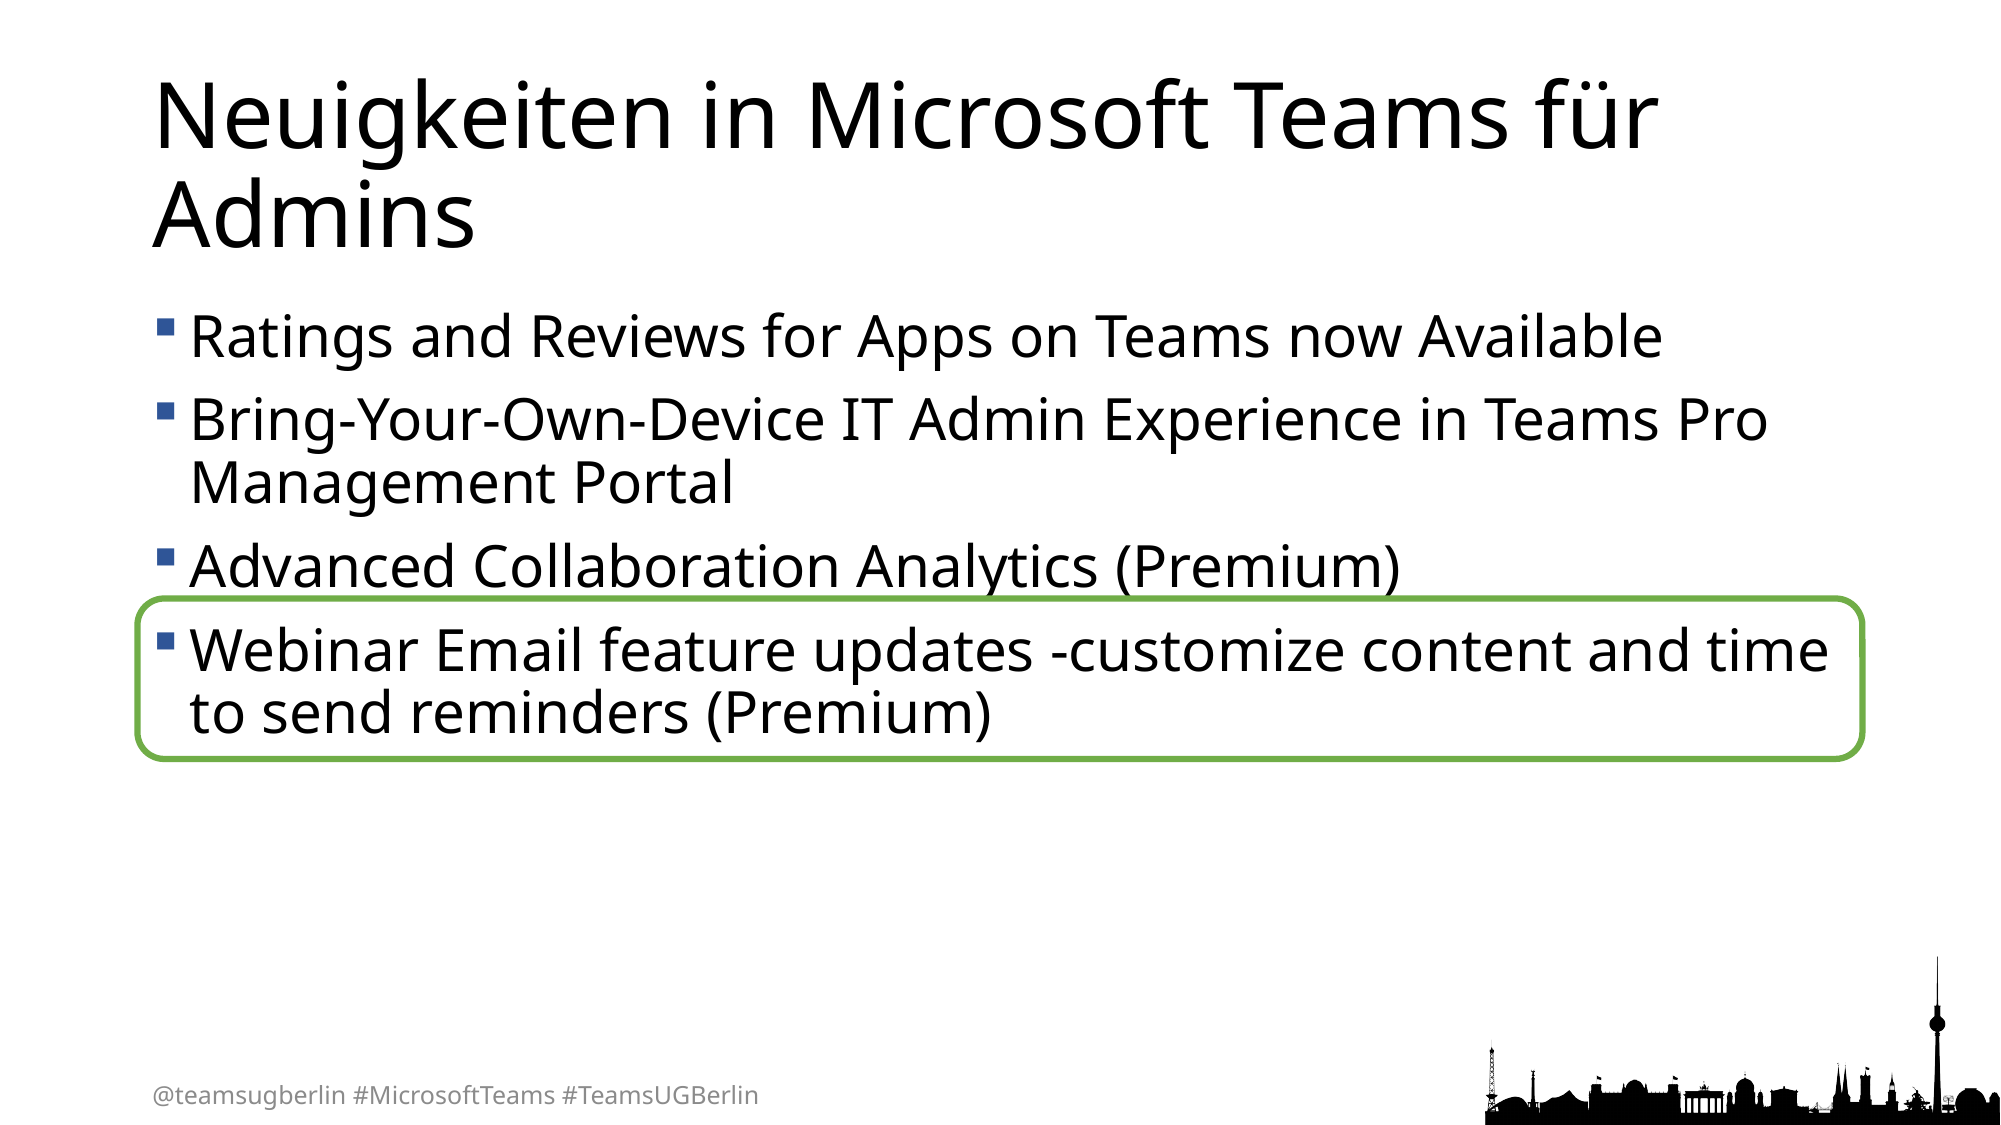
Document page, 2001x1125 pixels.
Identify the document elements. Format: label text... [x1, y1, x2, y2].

text_box [137, 598, 1863, 759]
list Ratings and Reviews for Apps on Teams now Available Bring-Your-Own-Device IT Admin Experience in Teams Pro Management Portal Advanced Collaboration Analytics (Premium) Webinar Email feature updates -customize content and time to send reminders (Premium) [137, 299, 1880, 1125]
picture [1880, 914, 2000, 1125]
title Neuigkeiten in Microsoft Teams für Admins [137, 59, 1863, 278]
